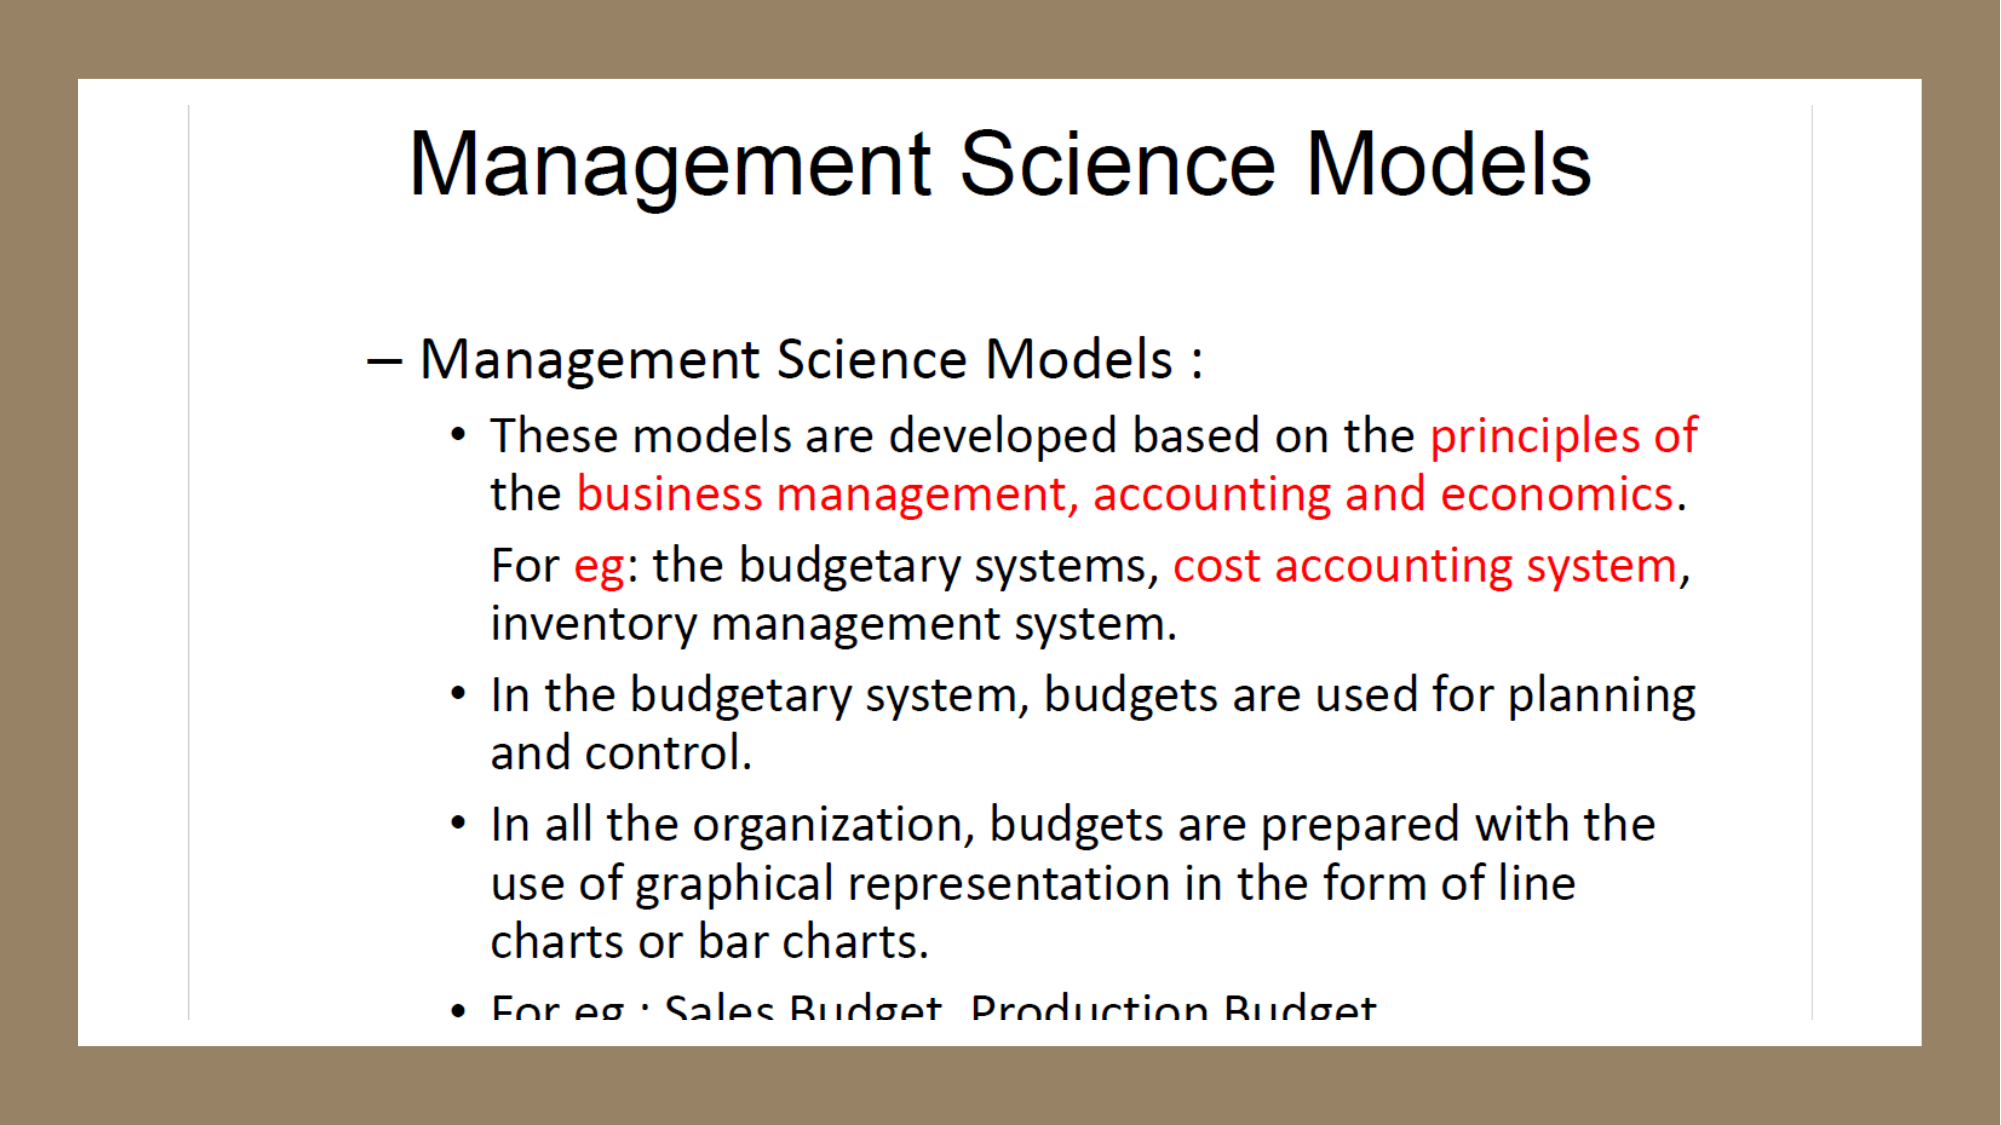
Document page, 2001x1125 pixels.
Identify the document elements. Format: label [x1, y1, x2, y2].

text_box [0, 0, 2000, 1125]
list [186, 104, 1814, 1020]
text_box [77, 77, 1923, 1048]
